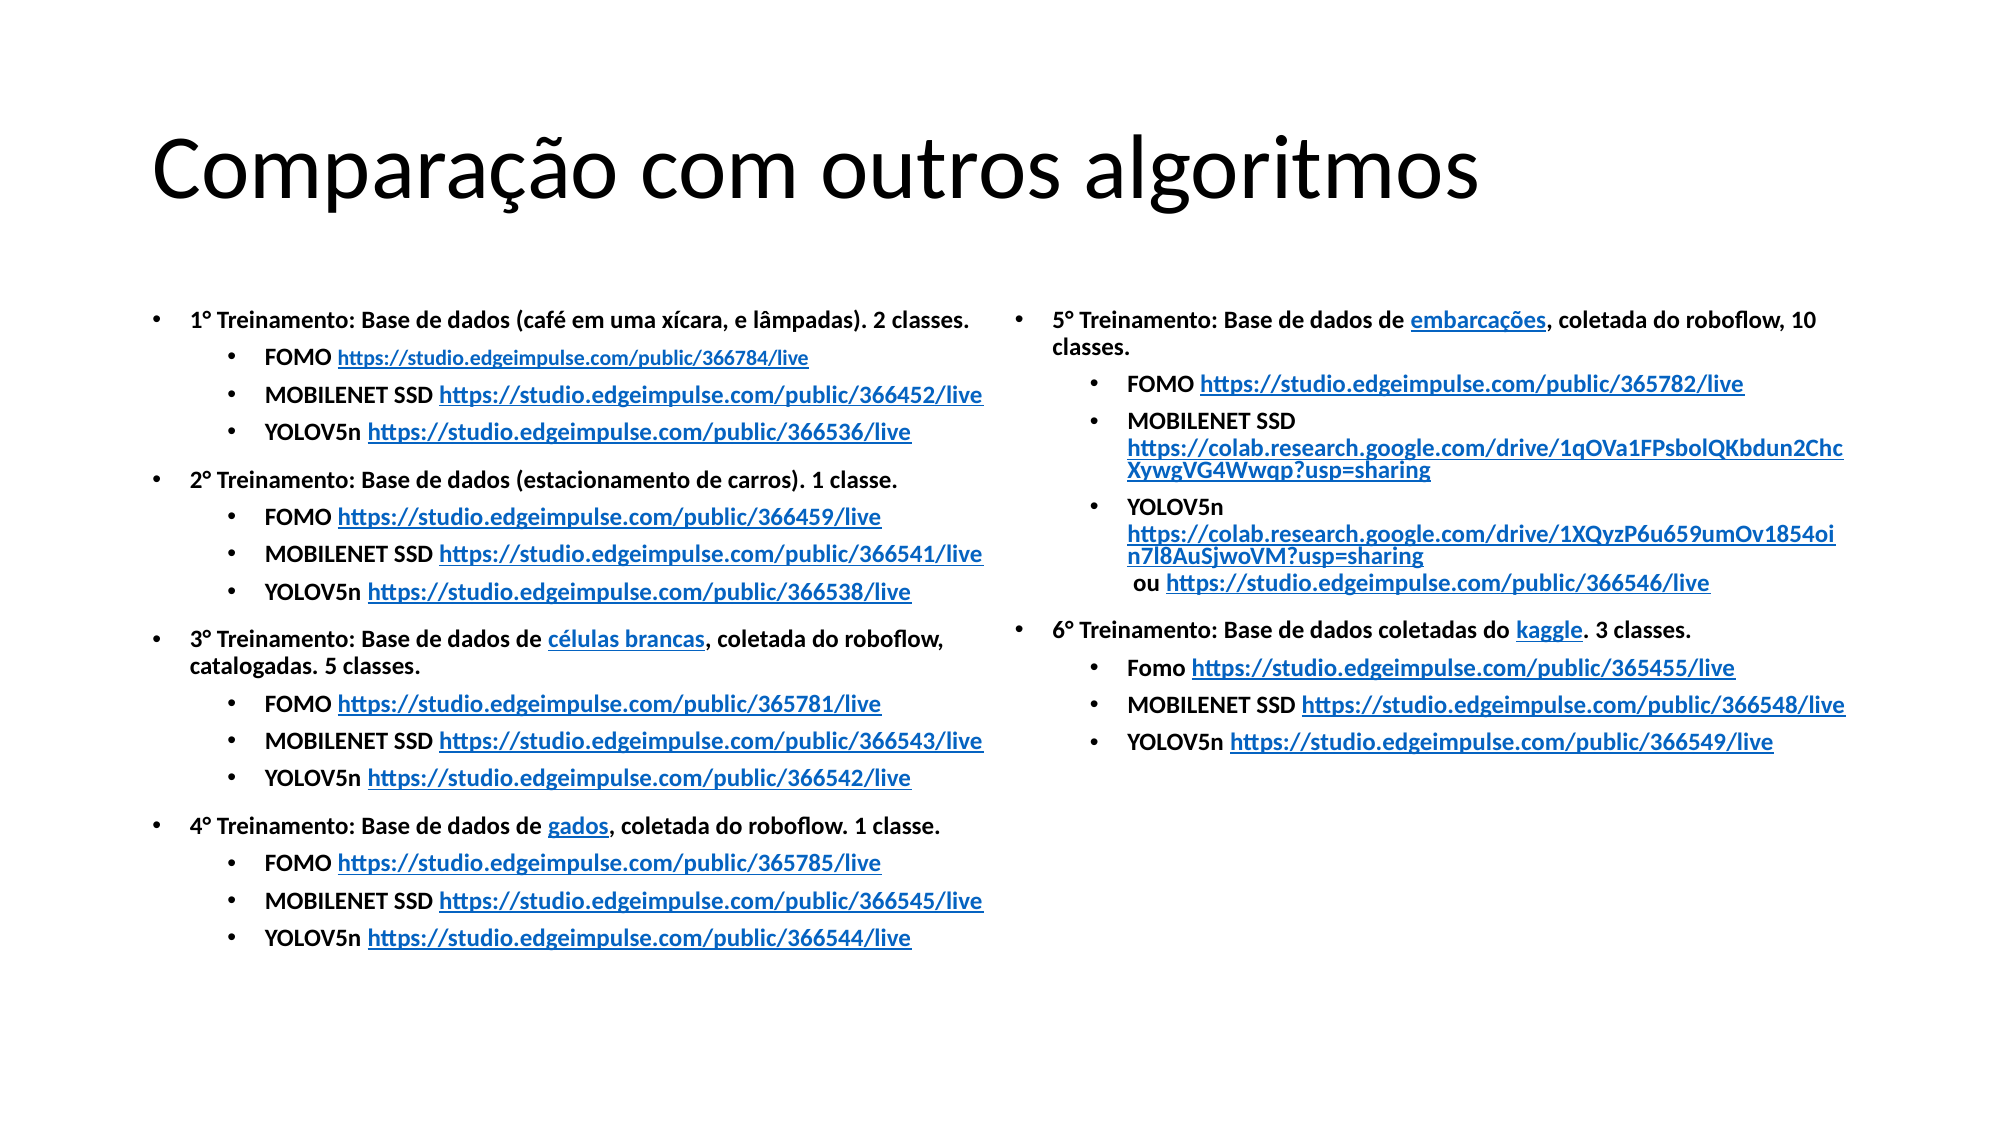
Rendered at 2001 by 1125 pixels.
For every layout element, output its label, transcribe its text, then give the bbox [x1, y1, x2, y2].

list 1° Treinamento: Base de dados (café em uma xícara, e lâmpadas). 2 classes. FOMO https://studio.edgeimpulse.com/public/366784/live MOBILENET SSD https://studio.edgeimpulse.com/public/366452/live YOLOV5n https://studio.edgeimpulse.com/public/366536/live 2° Treinamento: Base de dados (estacionamento de carros). 1 classe. FOMO https://studio.edgeimpulse.com/public/366459/live MOBILENET SSD https://studio.edgeimpulse.com/public/366541/live YOLOV5n https://studio.edgeimpulse.com/public/366538/live 3° Treinamento: Base de dados de células brancas, coletada do roboflow, catalogadas. 5 classes. FOMO https://studio.edgeimpulse.com/public/365781/live MOBILENET SSD https://studio.edgeimpulse.com/public/366543/live YOLOV5n https://studio.edgeimpulse.com/public/366542/live 4° Treinamento: Base de dados de gados, coletada do roboflow. 1 classe. FOMO https://studio.edgeimpulse.com/public/365785/live MOBILENET SSD https://studio.edgeimpulse.com/public/366545/live YOLOV5n https://studio.edgeimpulse.com/public/366544/live [137, 299, 999, 1014]
text_box 5° Treinamento: Base de dados de embarcações, coletada do roboflow, 10 classes. FOMO https://studio.edgeimpulse.com/public/365782/live MOBILENET SSD https://colab.research.google.com/drive/1qOVa1FPsbolQKbdun2ChcXywgVG4Wwqp?usp=sharing YOLOV5n https://colab.research.google.com/drive/1XQyzP6u659umOv1854oin7l8AuSjwoVM?usp=sharing ou https://studio.edgeimpulse.com/public/366546/live 6° Treinamento: Base de dados coletadas do kaggle. 3 classes. Fomo https://studio.edgeimpulse.com/public/365455/live MOBILENET SSD https://studio.edgeimpulse.com/public/366548/live YOLOV5n https://studio.edgeimpulse.com/public/366549/live [999, 299, 1863, 1014]
title Comparação com outros algoritmos [137, 59, 1863, 278]
